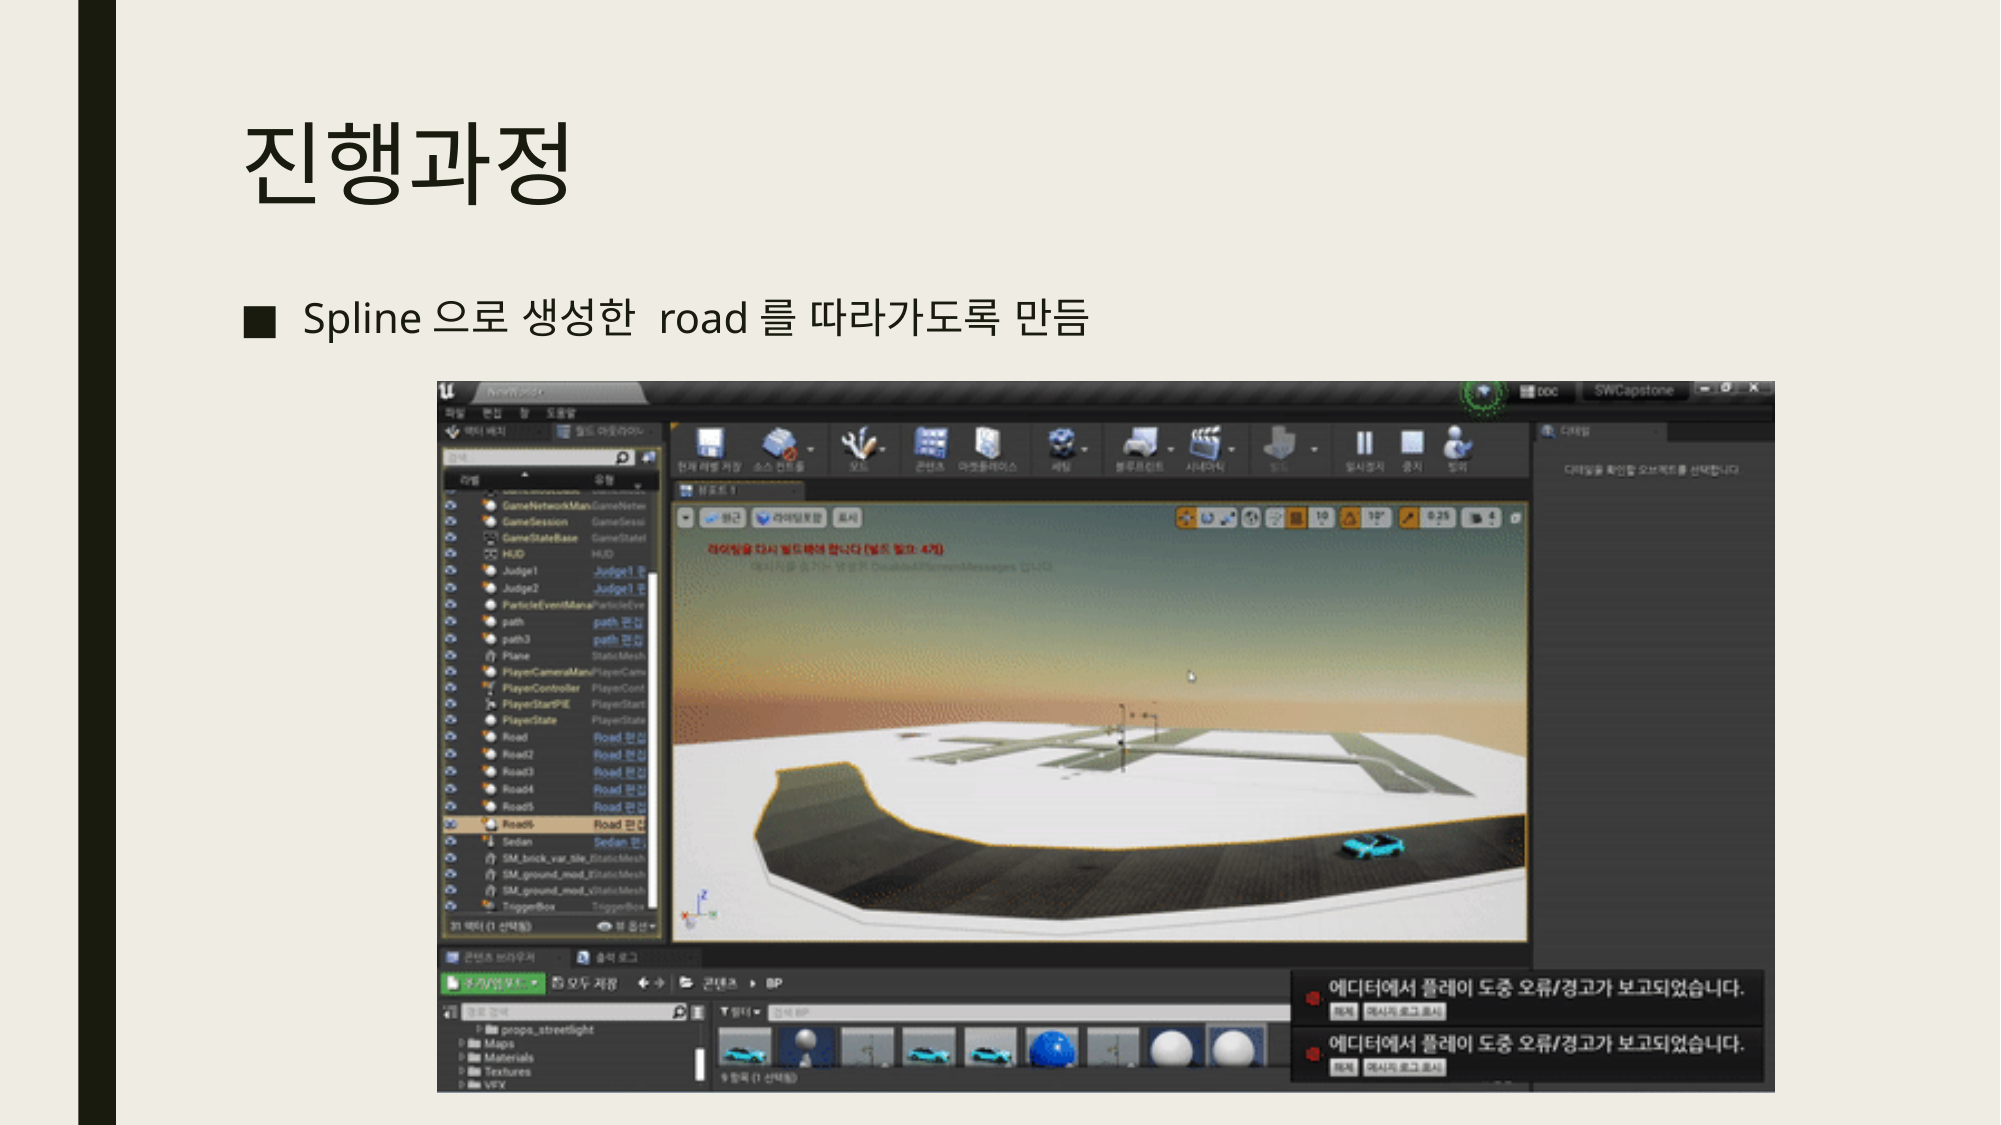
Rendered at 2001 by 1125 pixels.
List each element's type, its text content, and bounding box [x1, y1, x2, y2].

title 진행과정 [225, 112, 1800, 288]
list Spline으로 생성한 road를 따라가도록 만듬 [225, 288, 1800, 963]
picture [437, 381, 1775, 1093]
